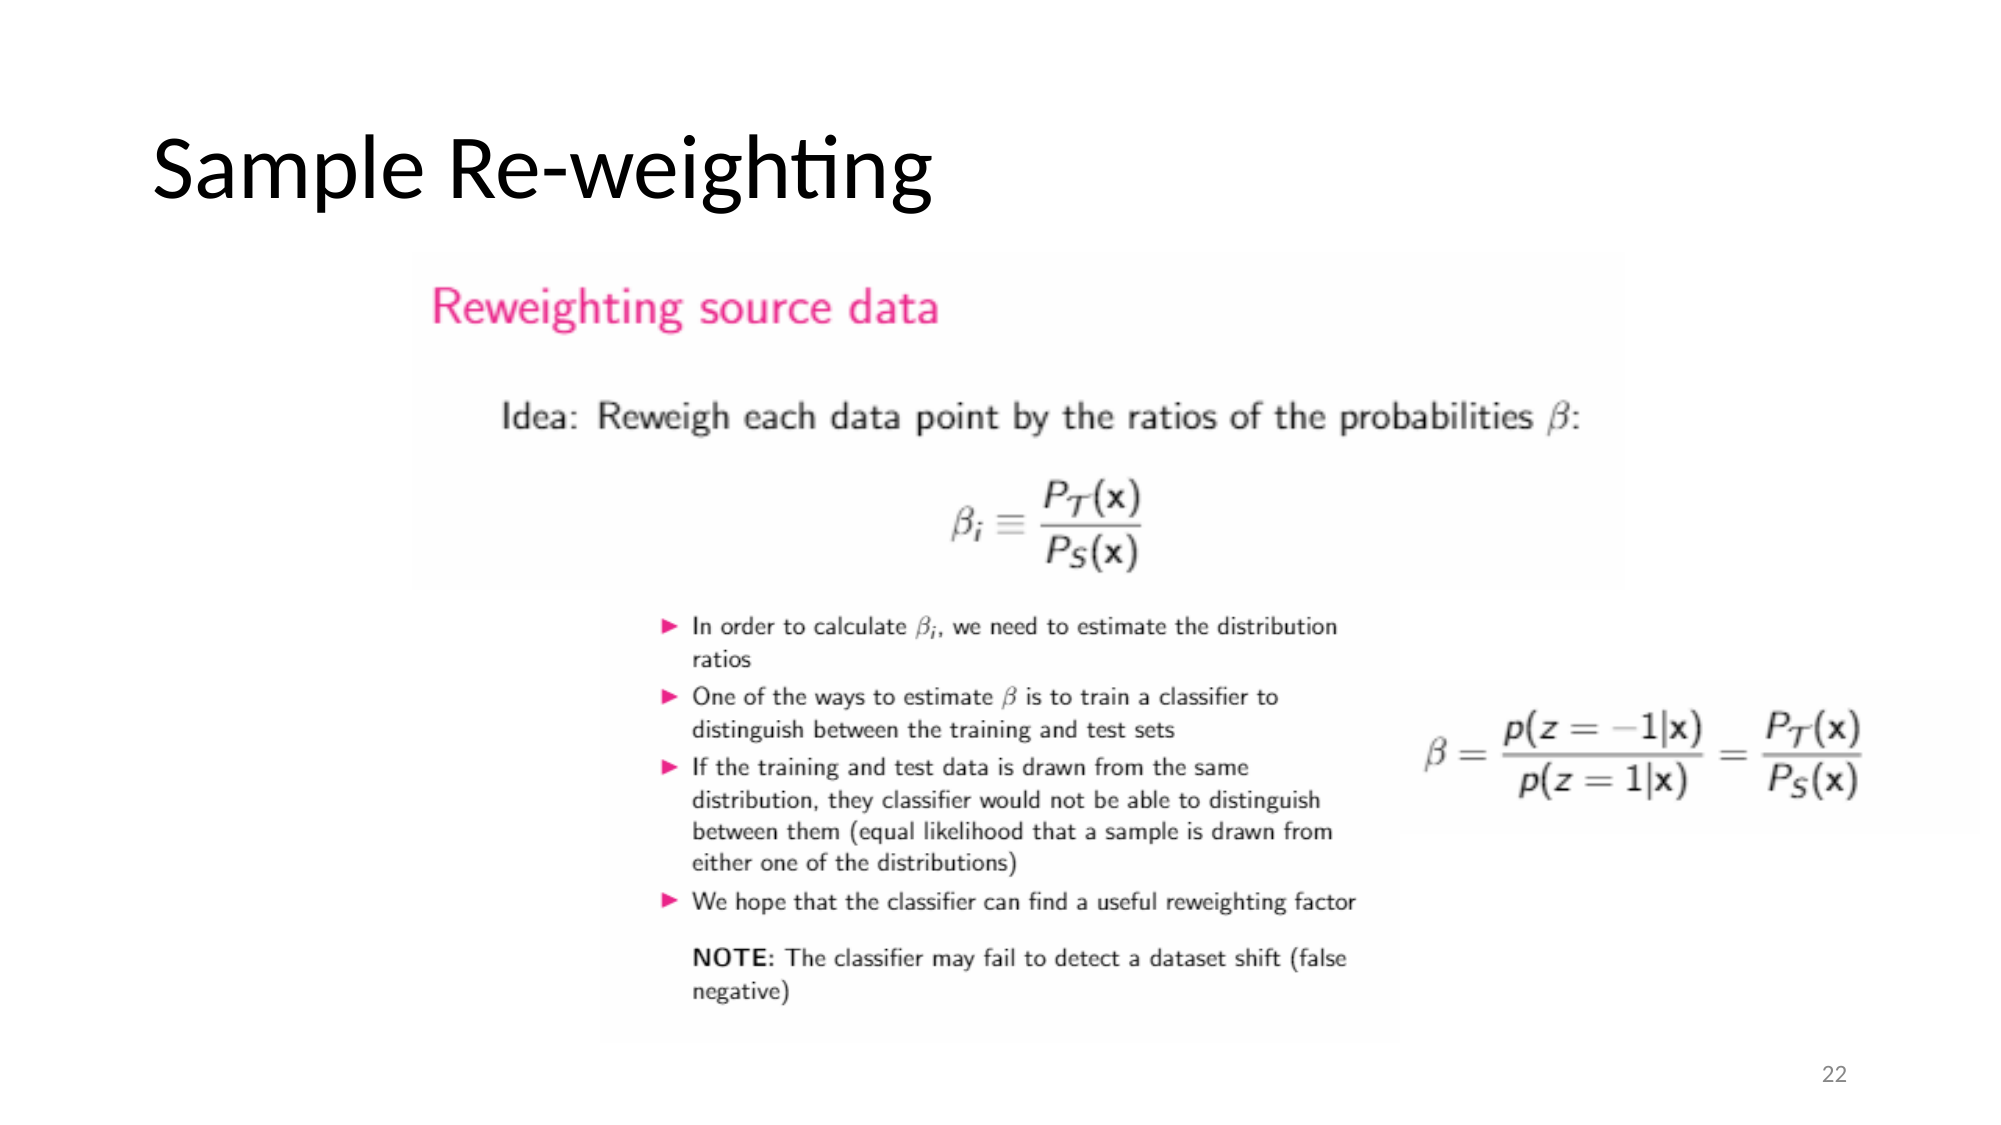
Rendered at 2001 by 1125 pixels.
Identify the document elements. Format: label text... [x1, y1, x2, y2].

title Sample Re-weighting [137, 59, 1863, 278]
slide_number 22 [1412, 1042, 1863, 1103]
picture [412, 252, 1981, 1043]
